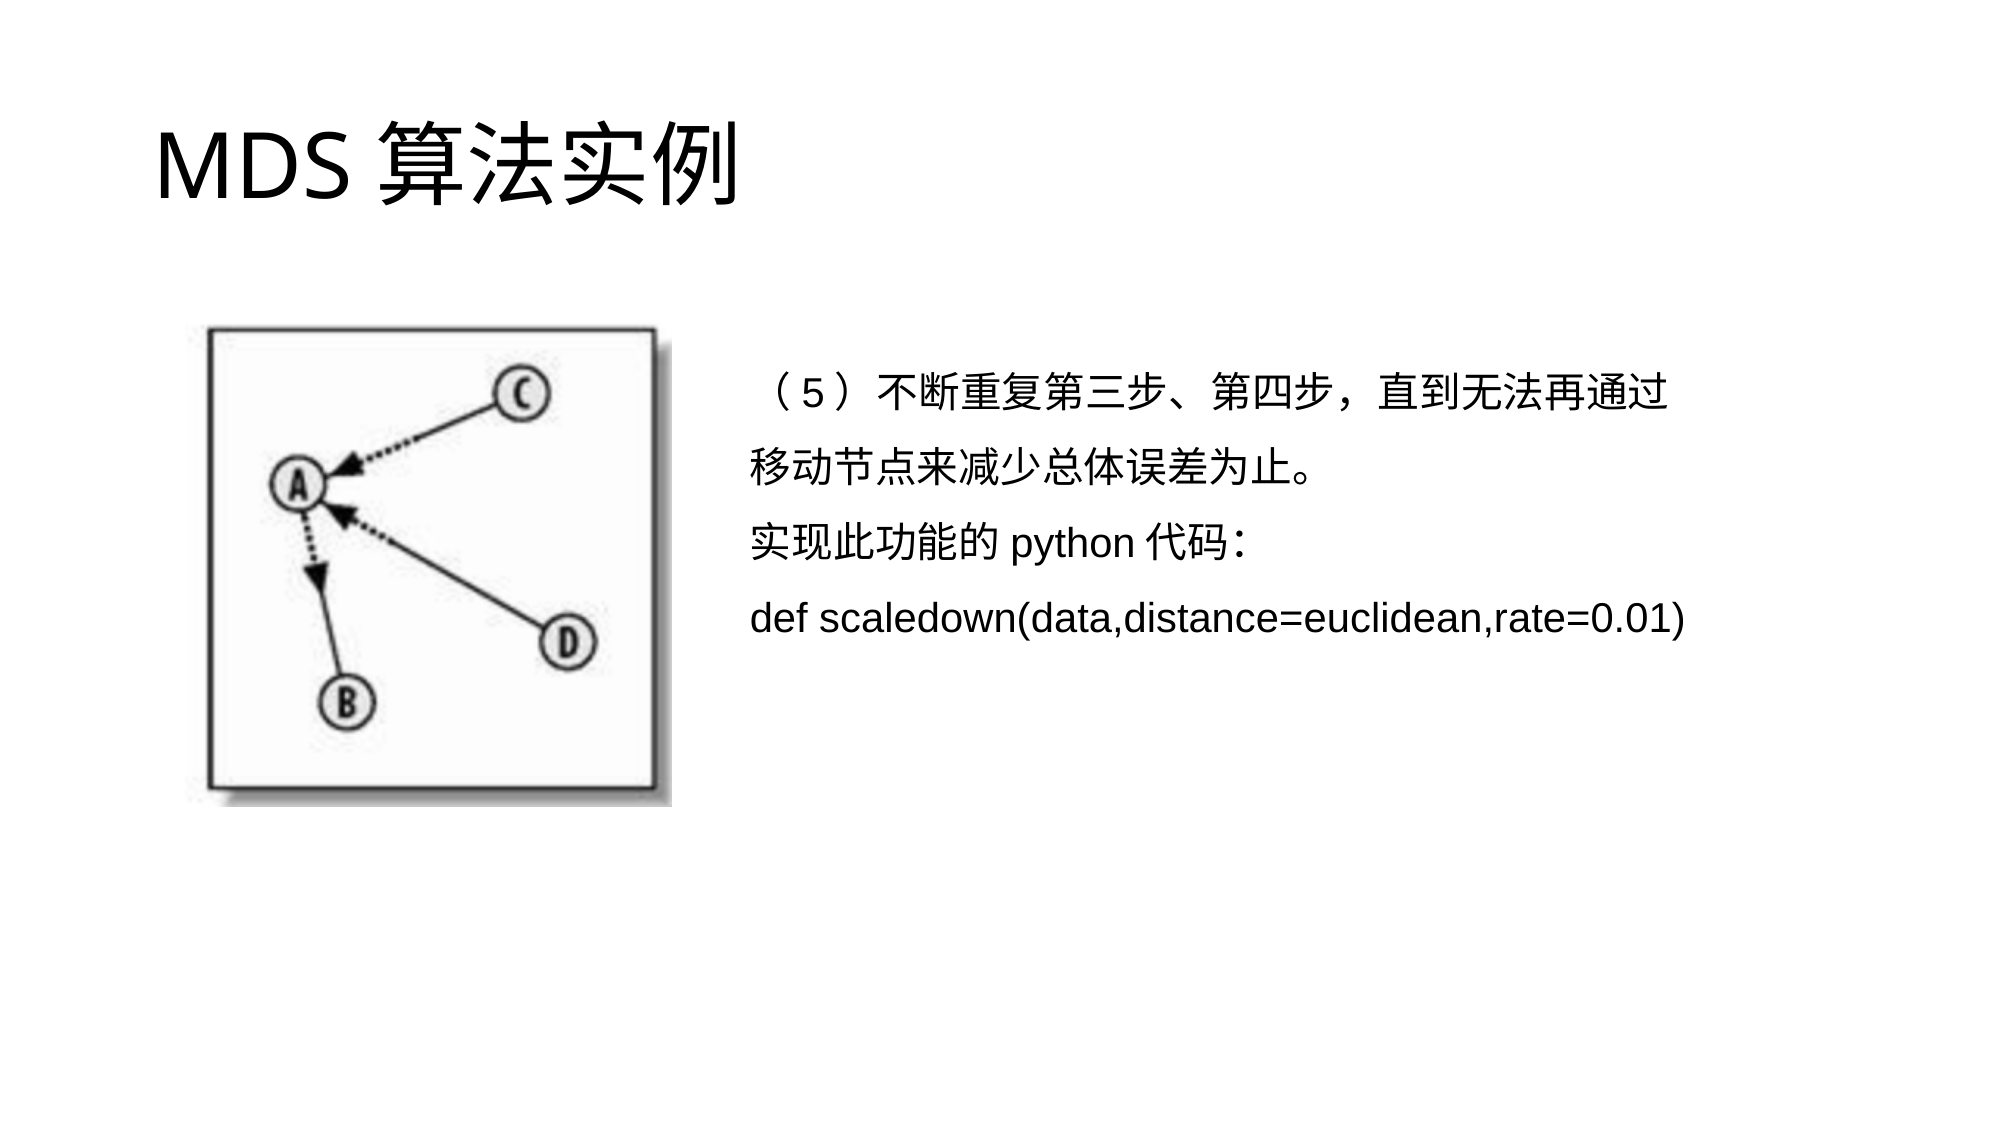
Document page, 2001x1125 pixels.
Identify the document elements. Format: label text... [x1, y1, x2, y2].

text_box （5）不断重复第三步、第四步，直到无法再通过移动节点来减少总体误差为止。 实现此功能的python代码： def scaledown(data,distance=euclidean,rate=0.01) [735, 333, 1718, 716]
title MDS算法实例 [137, 59, 1863, 278]
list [181, 318, 672, 807]
